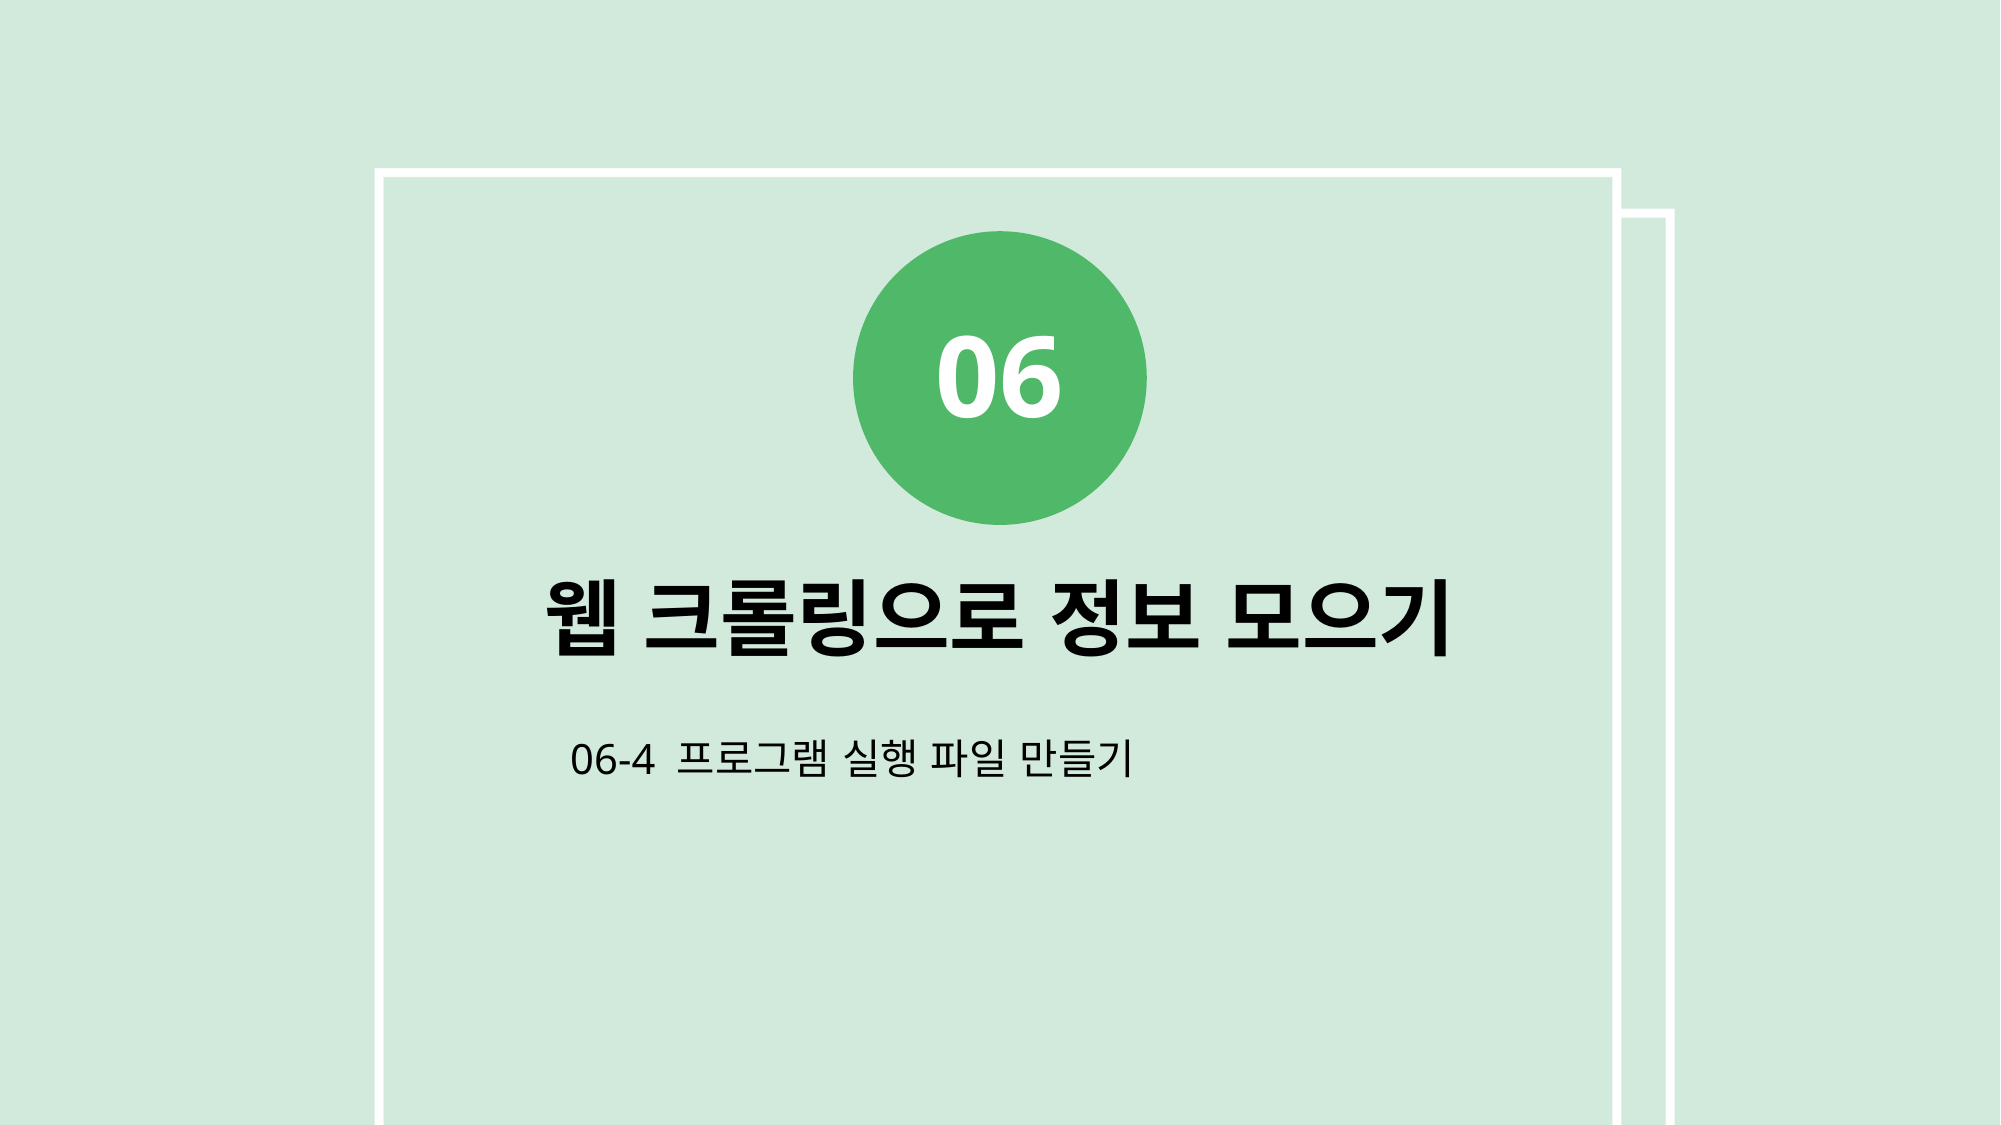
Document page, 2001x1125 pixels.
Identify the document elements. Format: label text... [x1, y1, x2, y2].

picture [0, 0, 2000, 570]
picture [0, 732, 2000, 1125]
text_box 06-4 프로그램 실행 파일 만들기 [555, 731, 1445, 935]
text_box 06 [891, 312, 1109, 474]
text_box 웹 크롤링으로 정보 모으기 [0, 570, 2000, 732]
